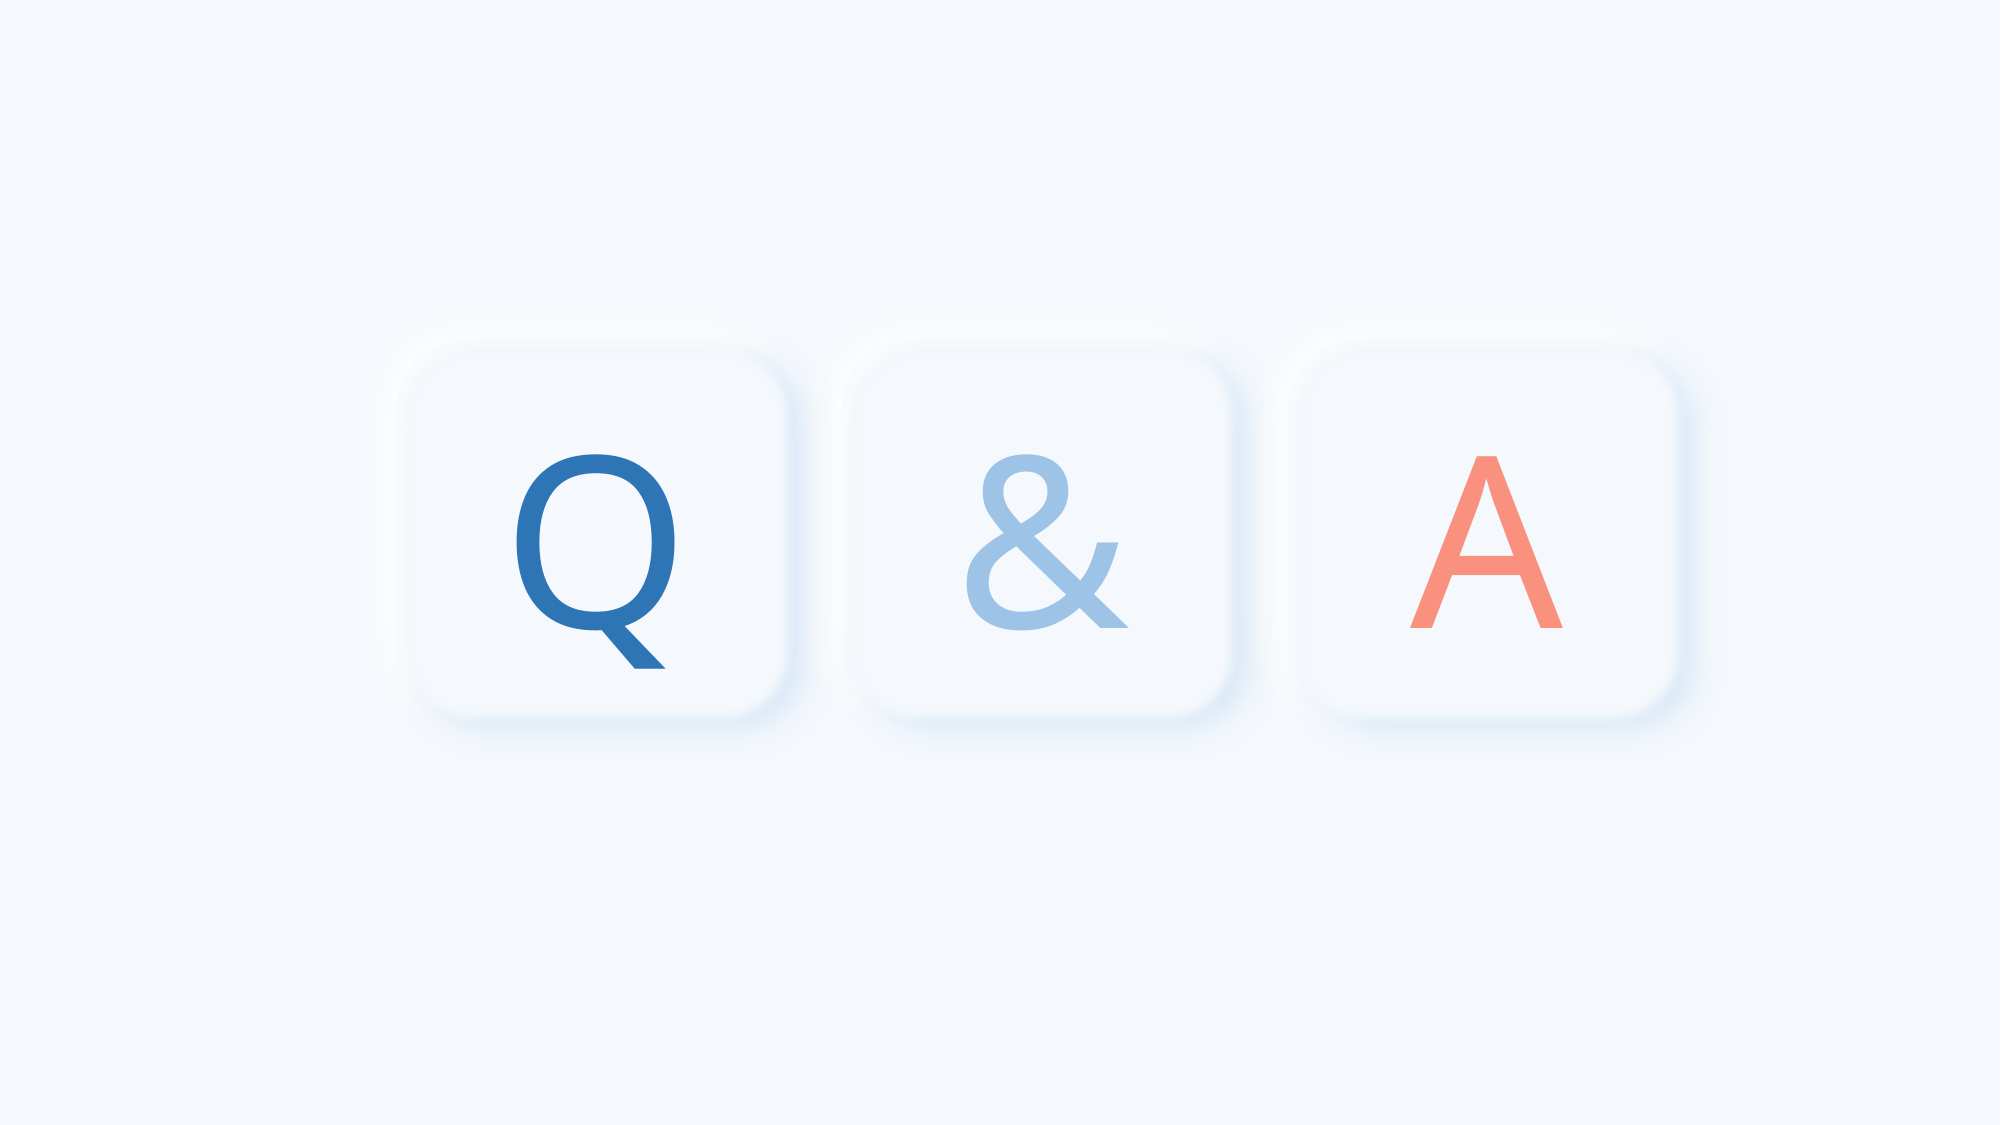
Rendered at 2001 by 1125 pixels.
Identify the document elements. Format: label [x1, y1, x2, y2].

text_box [1287, 340, 1688, 728]
text_box [841, 340, 1242, 728]
text_box [396, 340, 797, 728]
